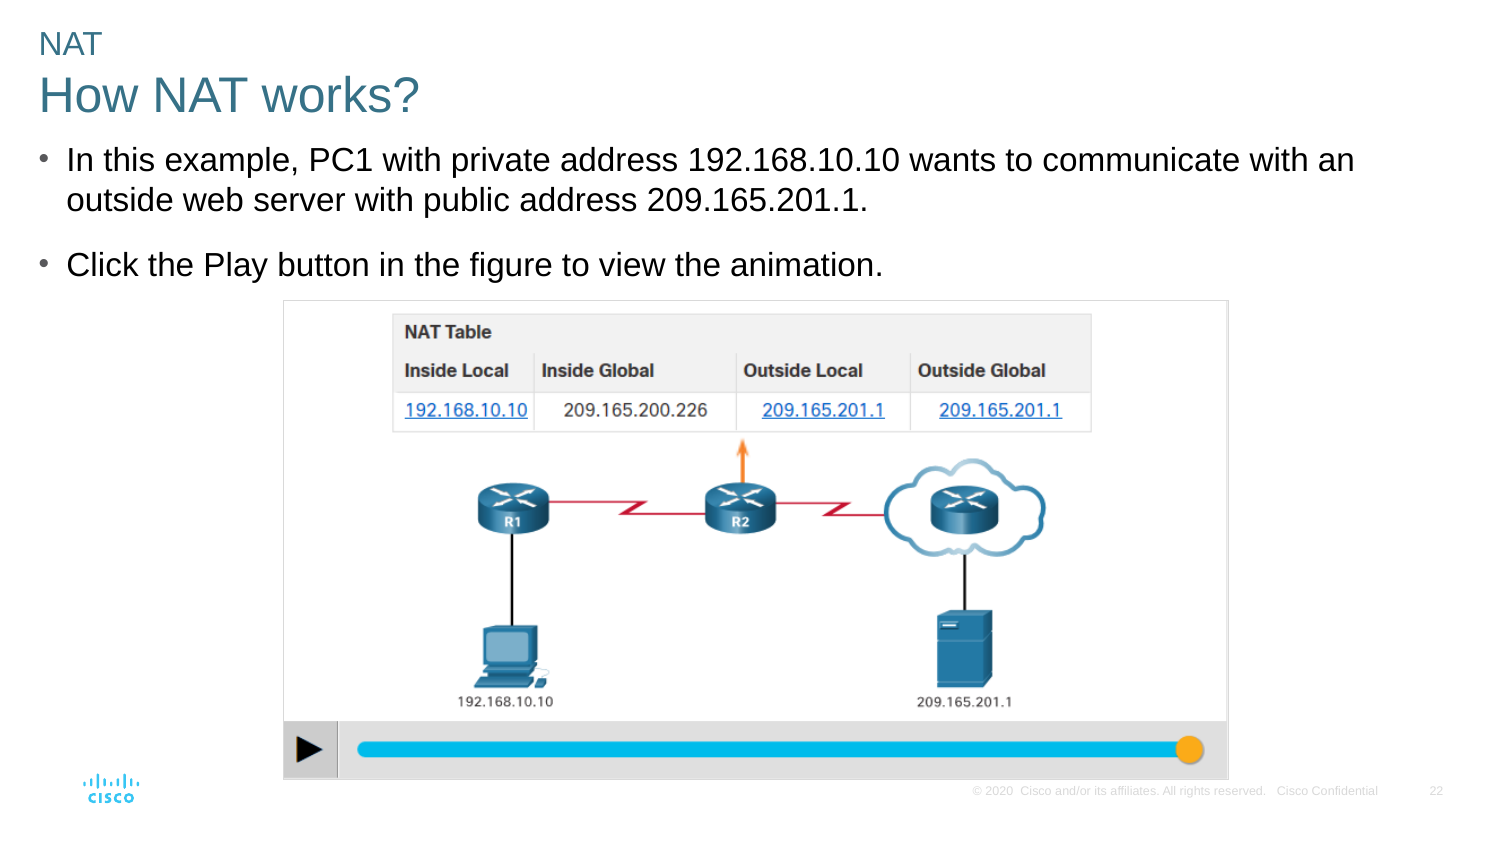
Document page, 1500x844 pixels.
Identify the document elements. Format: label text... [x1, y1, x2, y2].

list In this example, PC1 with private address 192.168.10.10 wants to communicate with an outside web server with public address 209.165.201.1. Click the Play button in the figure to view the animation. [23, 131, 1447, 300]
text_box NAT How NAT works? [23, 10, 1500, 135]
picture [283, 299, 1229, 781]
